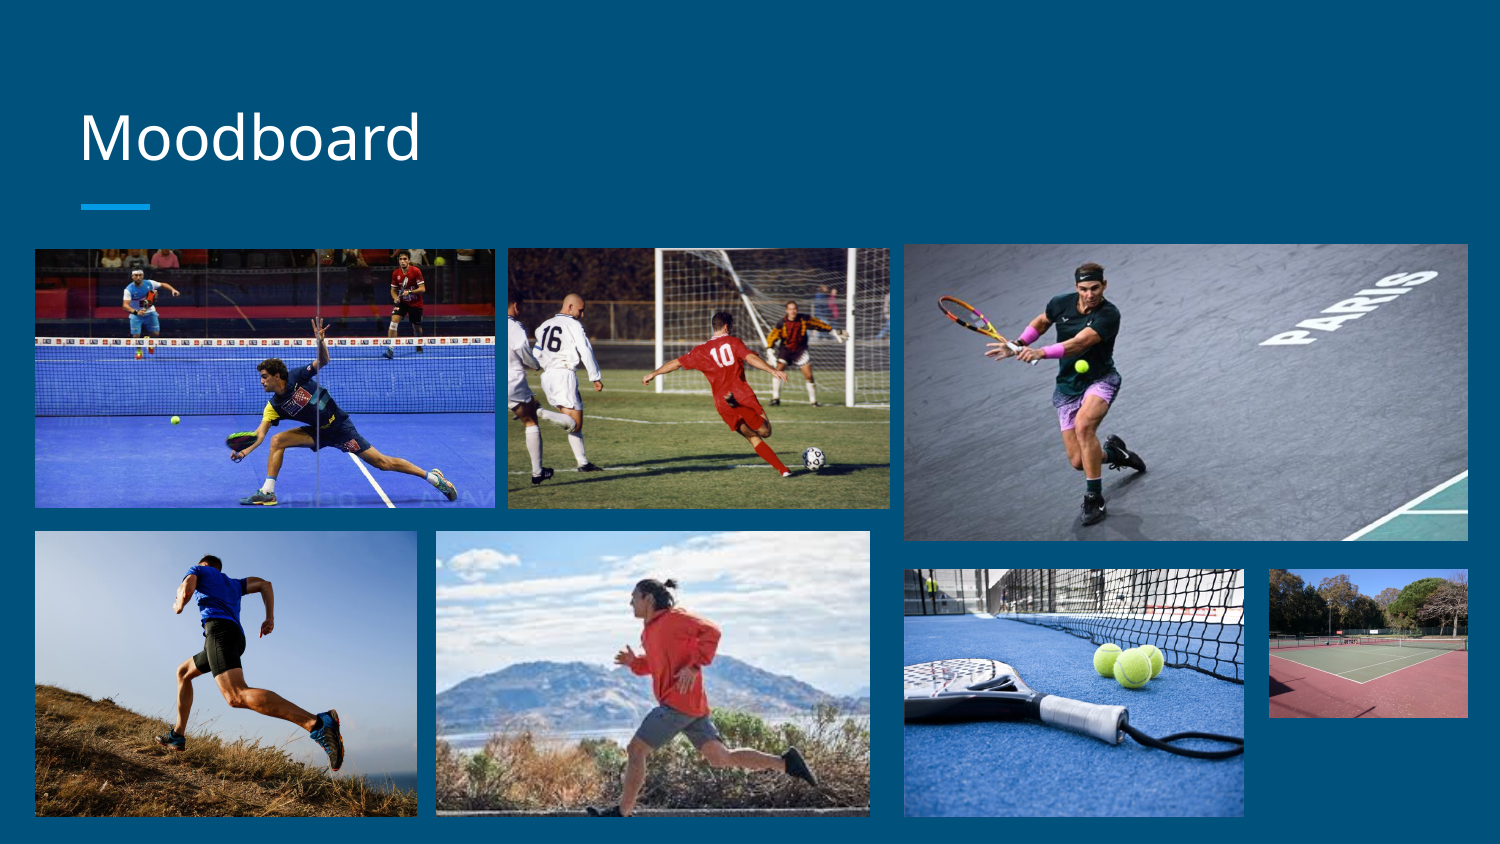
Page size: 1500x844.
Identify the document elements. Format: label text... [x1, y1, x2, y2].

picture [905, 245, 1467, 540]
picture [437, 532, 869, 816]
picture [1270, 570, 1467, 717]
picture [36, 532, 416, 816]
picture [509, 249, 889, 508]
picture [905, 570, 1243, 816]
title Moodboard [63, 75, 1437, 188]
picture [36, 250, 494, 507]
